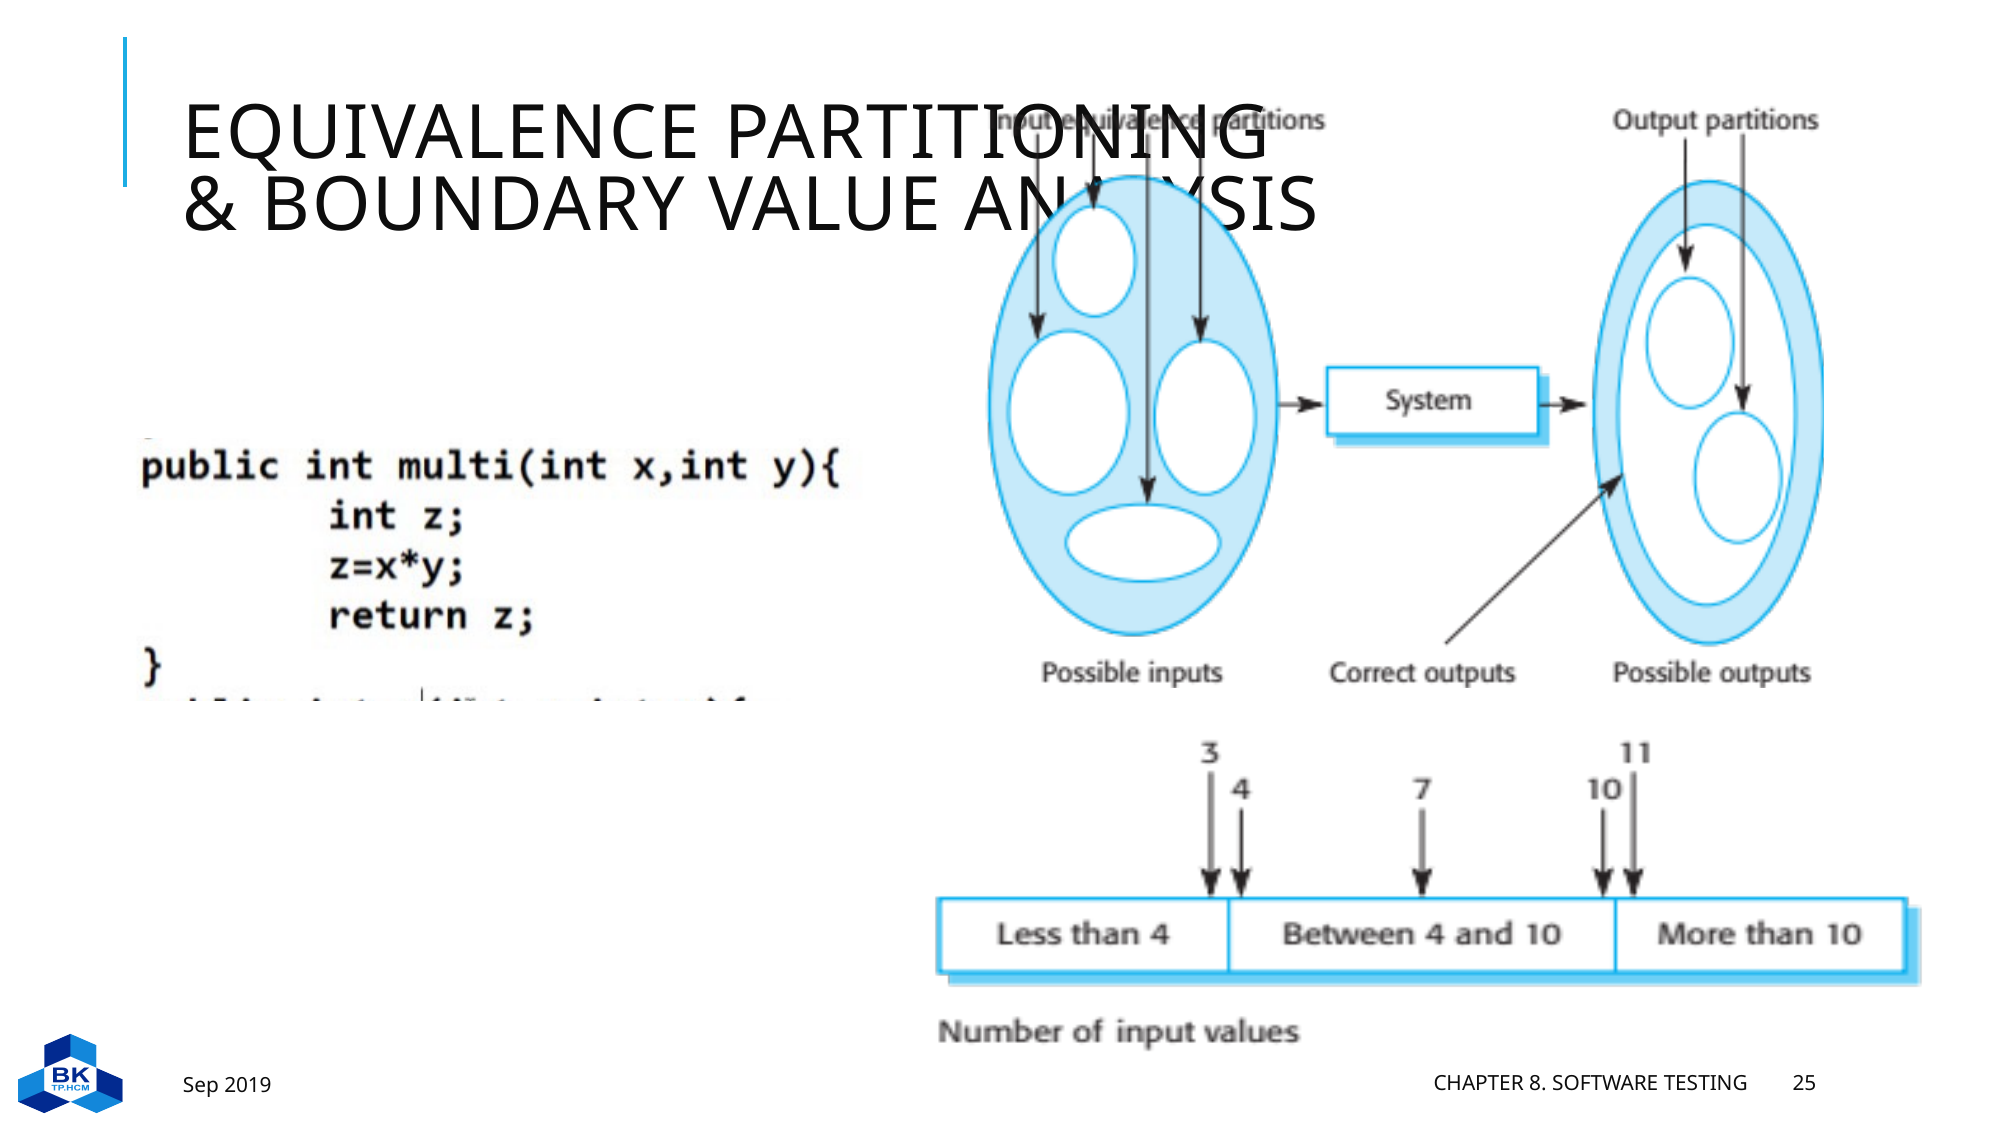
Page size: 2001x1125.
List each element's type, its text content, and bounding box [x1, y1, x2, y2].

slide_number 25 [1777, 1071, 1938, 1107]
picture [727, 733, 2000, 1062]
footer Chapter 8. Software testing [794, 1071, 1763, 1107]
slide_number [168, 1061, 522, 1107]
title Equivalence partitioning & Boundary value analysis [168, 15, 1938, 330]
picture [0, 102, 1938, 701]
picture [0, 1027, 143, 1125]
